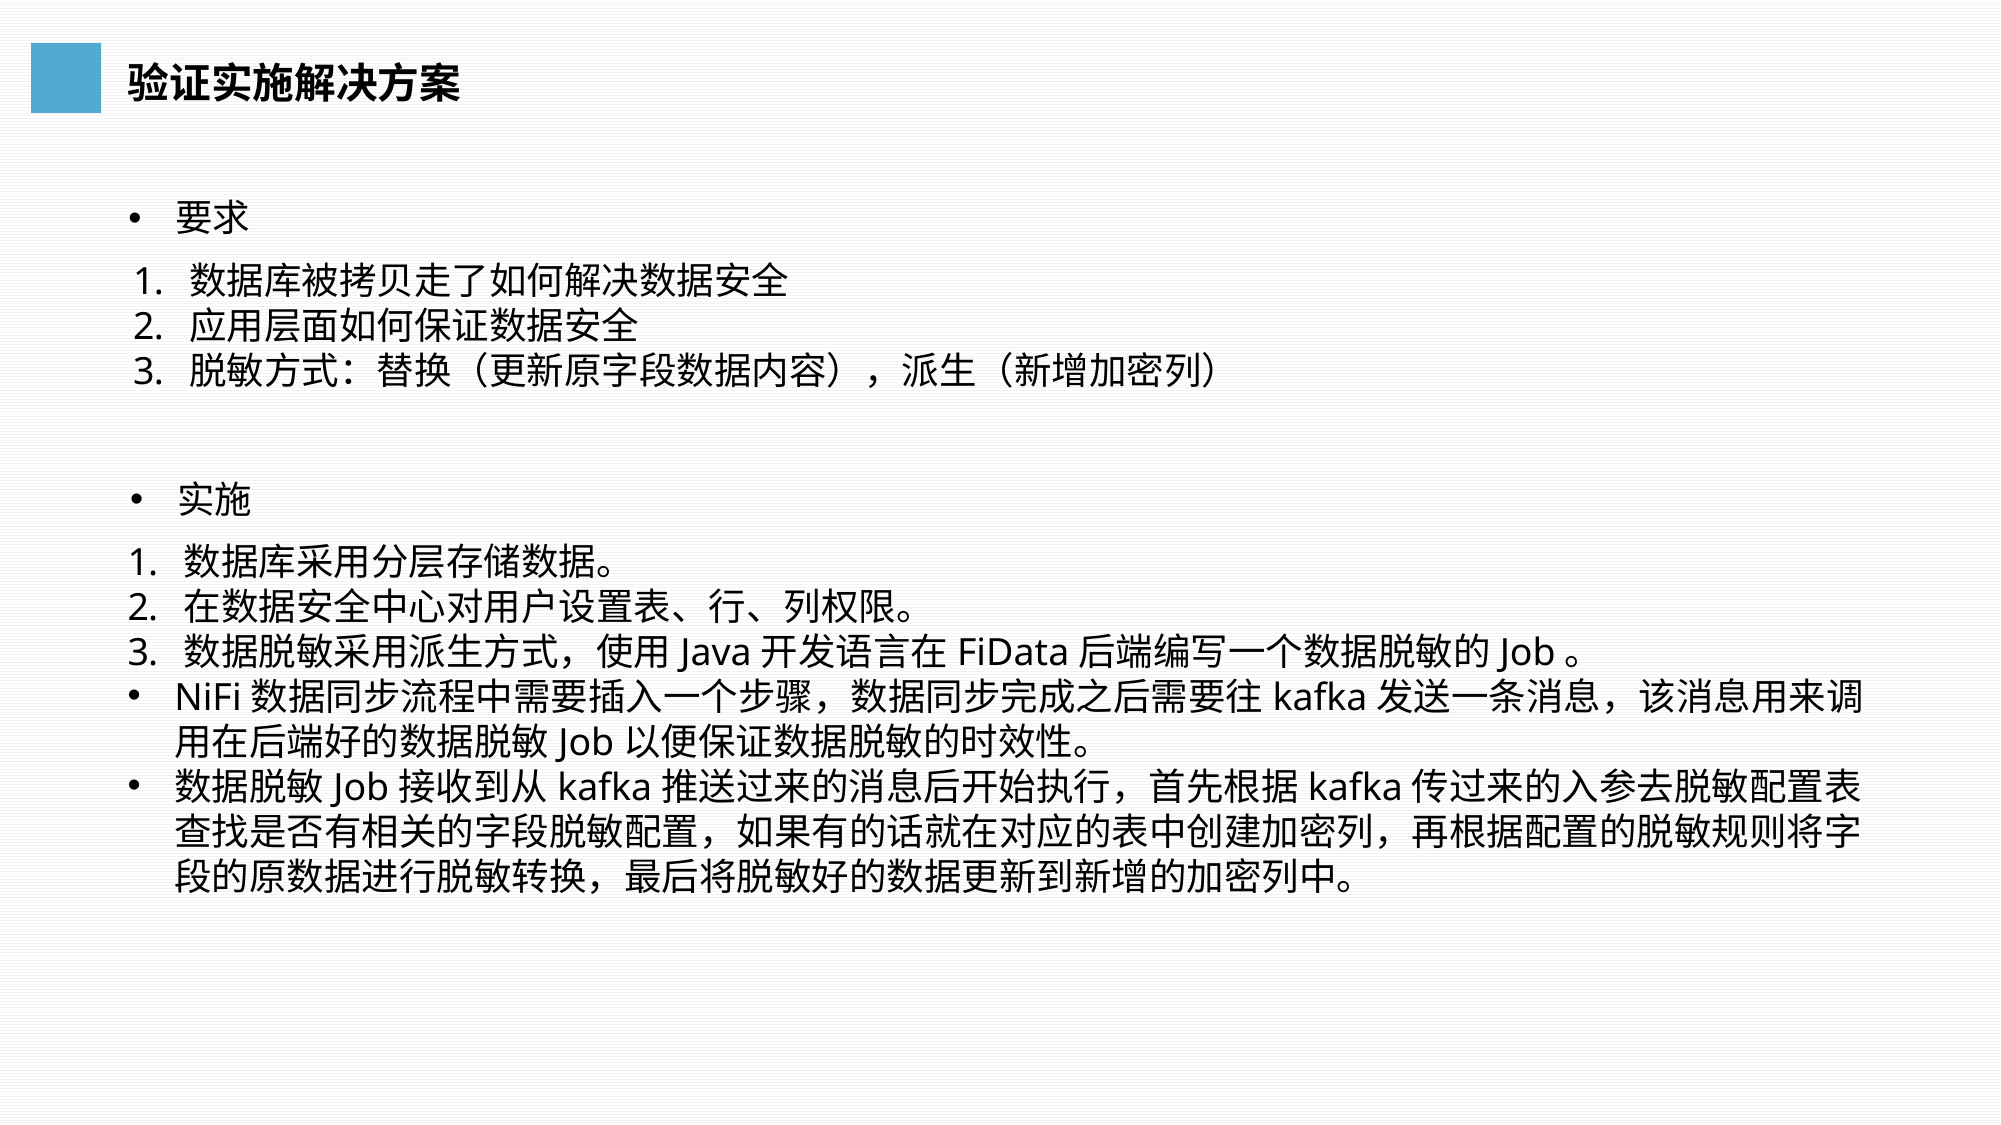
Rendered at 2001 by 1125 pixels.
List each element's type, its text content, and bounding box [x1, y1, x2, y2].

text_box [30, 42, 102, 114]
text_box 验证实施解决方案 [112, 49, 1207, 115]
text_box 要求 [113, 187, 266, 247]
text_box 数据库采用分层存储数据。 在数据安全中心对用户设置表、行、列权限。 数据脱敏采用派生方式，使用Java开发语言在FiData后端编写一个数据脱敏的Job。 NiFi数据同步流程中需要插入一个步骤，数据同步完成之后需要往kafka发送一条消息，该消息用来调用在后端好的数据脱敏Job以便保证数据脱敏的时效性。 数据脱敏Job接收到从kafka推送过来的消息后开始执行，首先根据kafka传过来的入参去脱敏配置表查找是否有相关的字段脱敏配置，如果有的话就在对应的表中创建加密列，再根据配置的脱敏规则将字段的原数据进行脱敏转换，最后将脱敏好的数据更新到新增的加密列中。 [112, 530, 1910, 905]
text_box 实施 [115, 468, 267, 529]
text_box 数据库被拷贝走了如何解决数据安全 应用层面如何保证数据安全 脱敏方式：替换（更新原字段数据内容），派生（新增加密列） [118, 249, 1255, 444]
